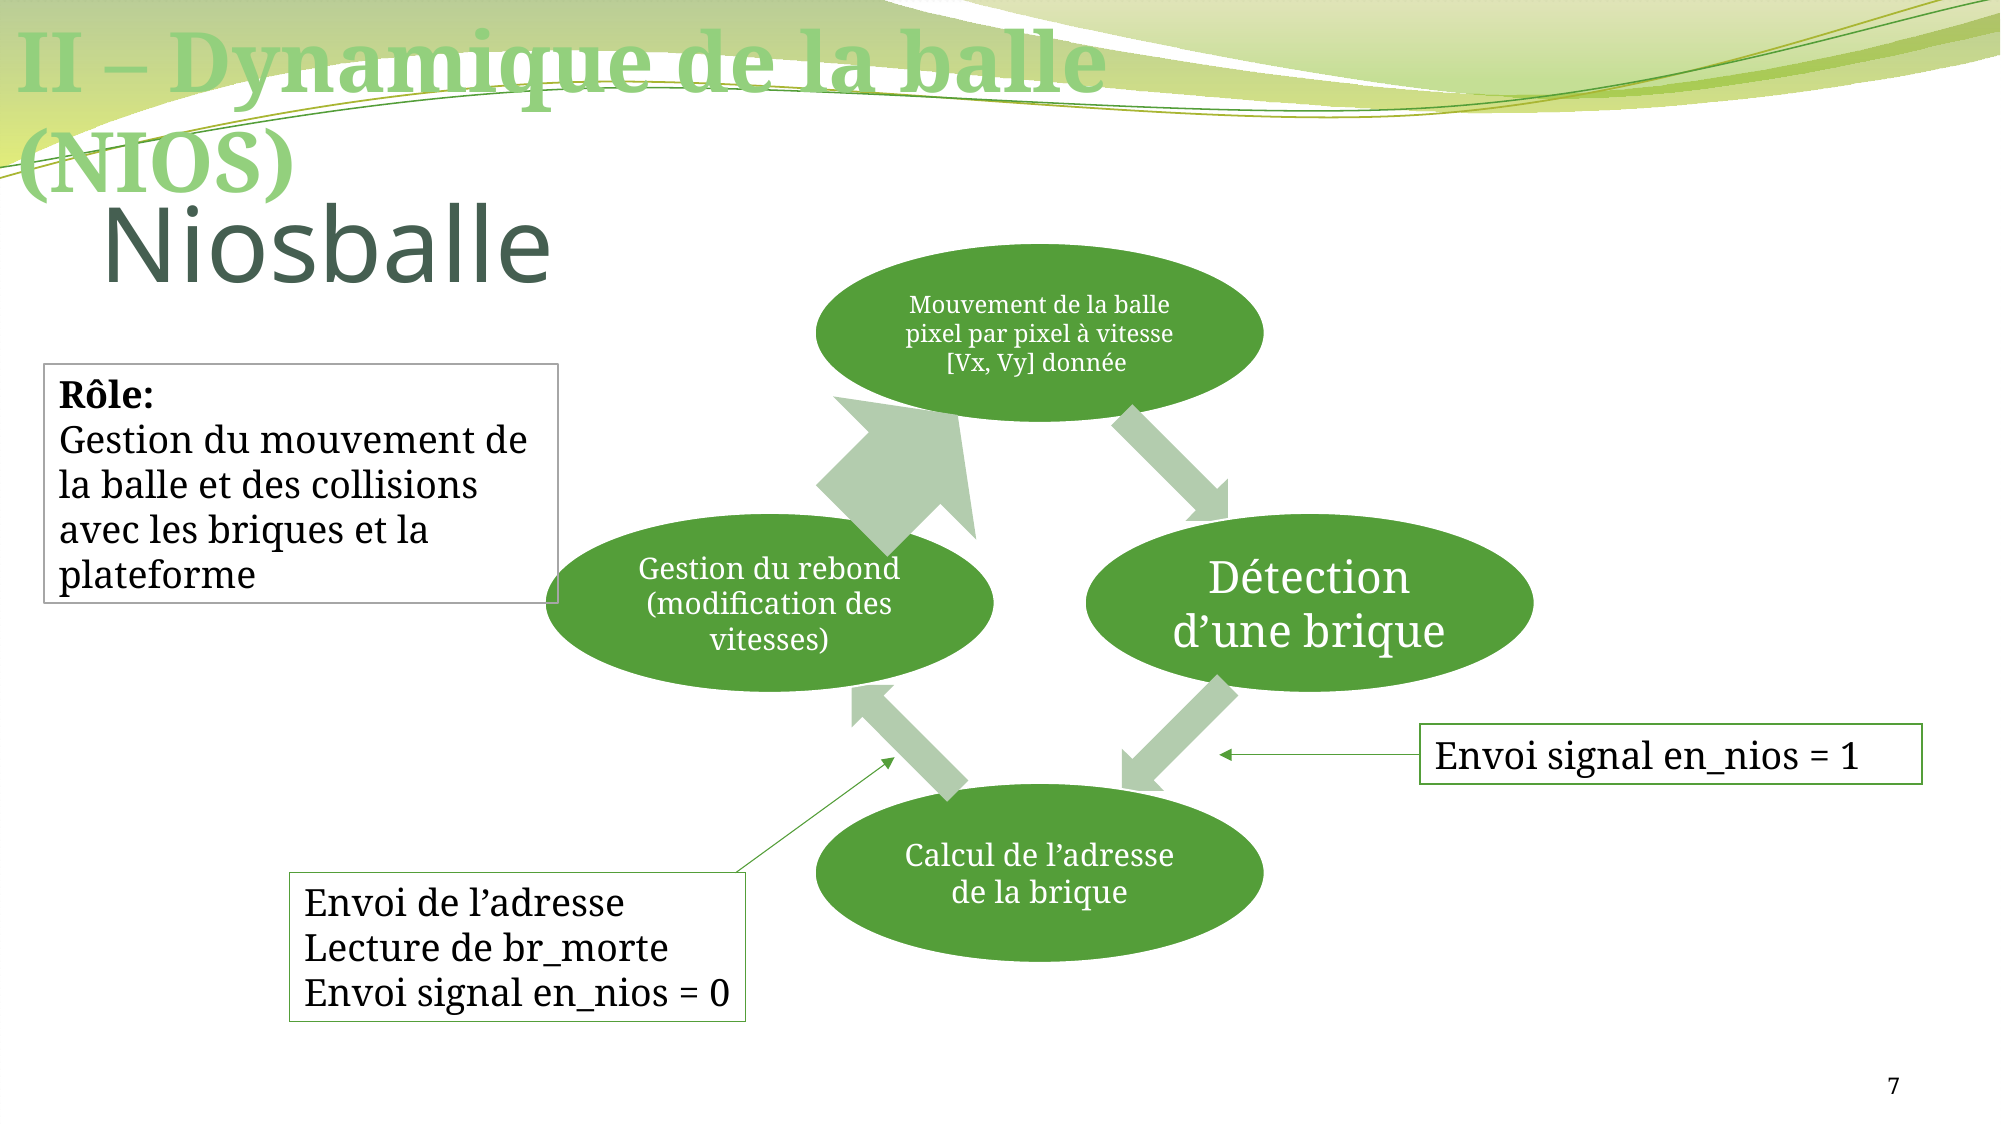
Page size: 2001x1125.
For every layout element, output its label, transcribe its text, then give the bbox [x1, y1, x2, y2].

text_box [735, 757, 895, 873]
title Niosballe [99, 115, 1900, 303]
text_box Envoi de l’adresse Lecture de br_morte Envoi signal en_nios = 0 [289, 963, 746, 1022]
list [139, 242, 1940, 963]
text_box II – Dynamique de la balle (NIOS) [2, 1, 1420, 217]
slide_number 7 [1733, 1042, 1900, 1103]
text_box Rôle: Gestion du mouvement de la balle et des collisions avec les briques et la plateforme [43, 363, 139, 604]
